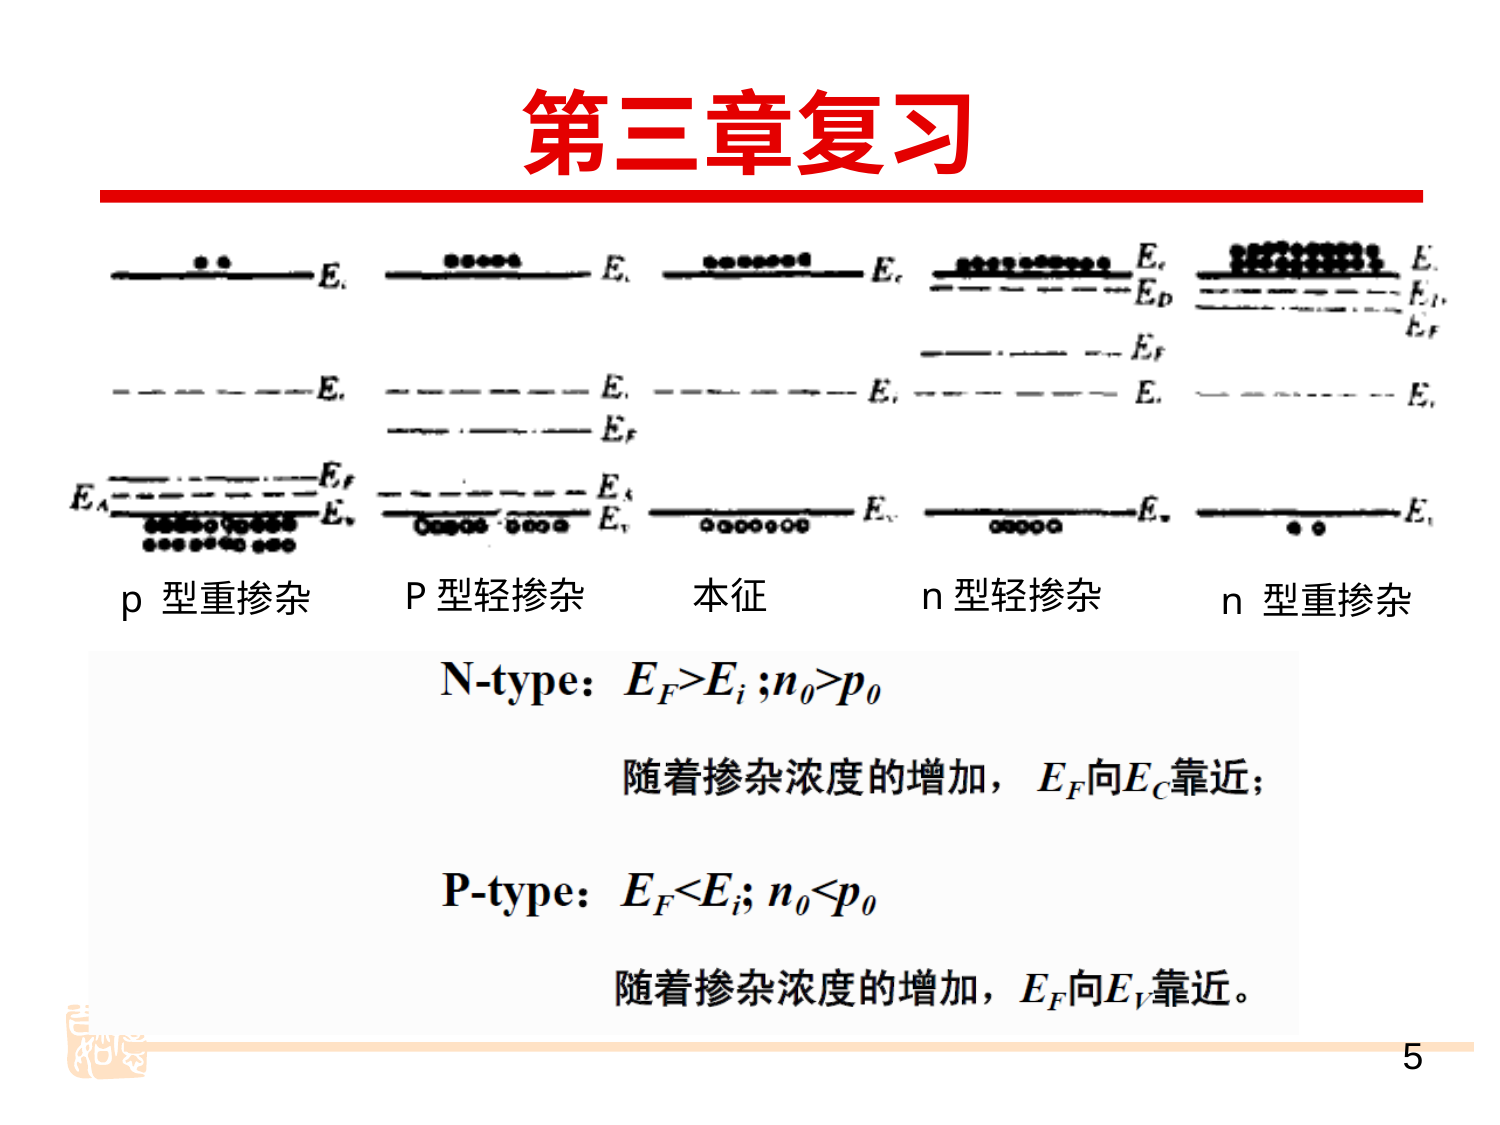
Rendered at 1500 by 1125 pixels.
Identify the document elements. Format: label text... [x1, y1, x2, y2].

picture [88, 650, 1300, 1035]
title 第三章复习 [48, 37, 1450, 225]
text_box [61, 236, 1468, 639]
slide_number 5 [1387, 1024, 1468, 1100]
